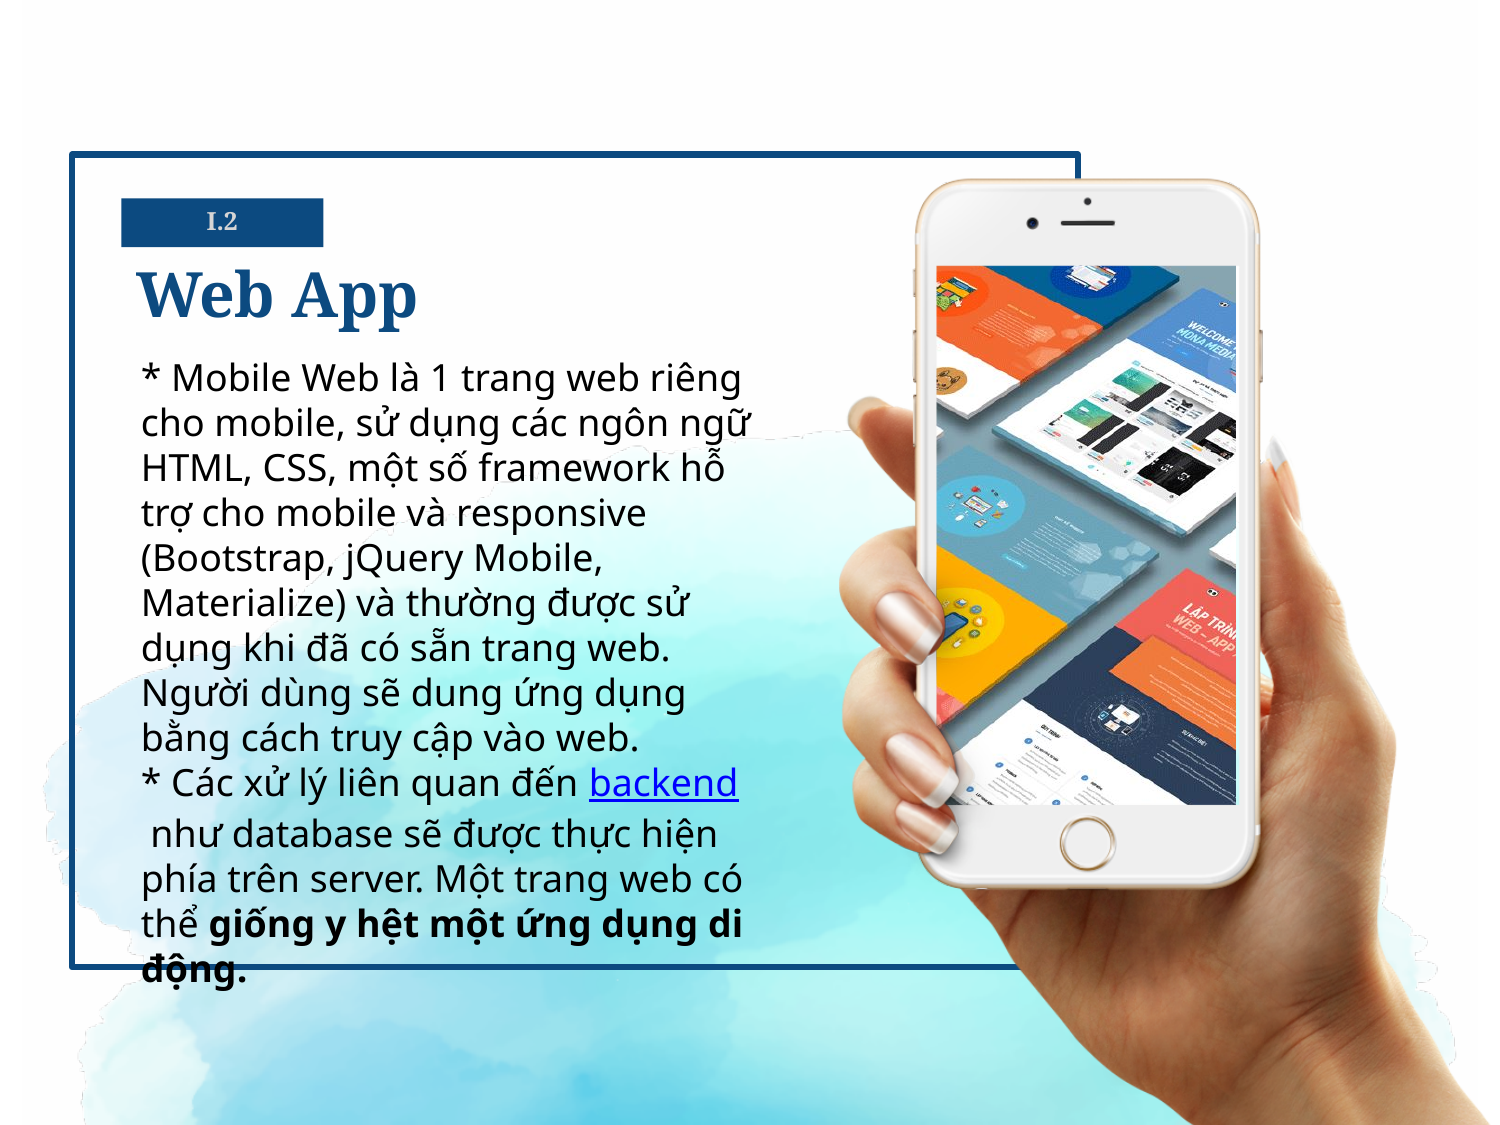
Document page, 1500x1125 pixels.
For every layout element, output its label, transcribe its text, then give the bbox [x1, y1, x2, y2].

picture [22, 0, 1500, 1125]
text_box [70, 153, 765, 969]
title Web App [121, 245, 765, 349]
text_box * Mobile Web là 1 trang web riêng cho mobile, sử dụng các ngôn ngữ HTML, CSS, một số framework hỗ trợ cho mobile và responsive (Bootstrap, jQuery Mobile, Materialize) và thường được sử dụng khi đã có sẵn trang web. Người dùng sẽ dung ứng dụng bằng cách truy cập vào web. * Các xử lý liên quan đến backend như database sẽ được thực hiện phía trên server. Một trang web có thể giống y hệt một ứng dụng di động. [126, 346, 765, 998]
text_box I.2 [107, 195, 337, 251]
